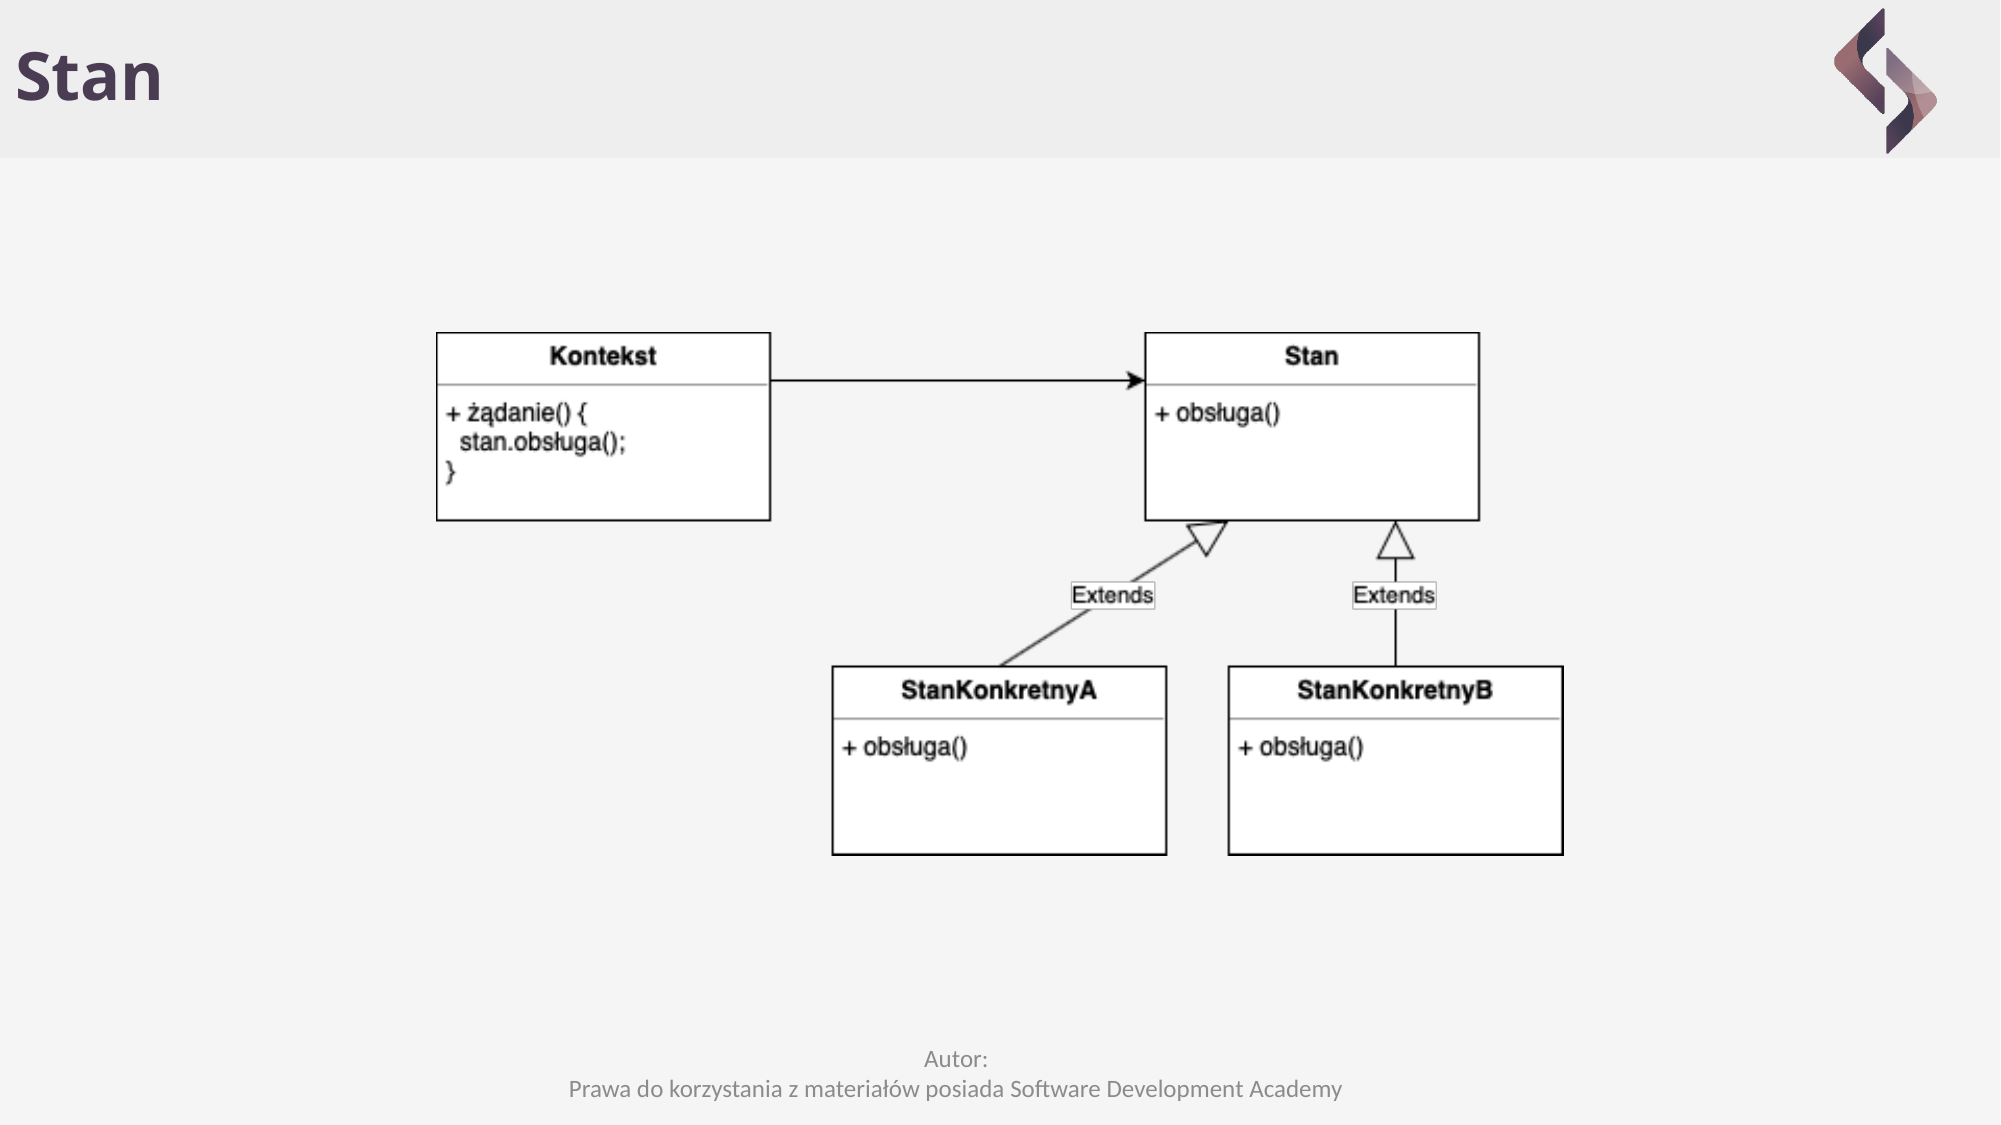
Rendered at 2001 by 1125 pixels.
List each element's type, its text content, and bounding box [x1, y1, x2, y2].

footer Autor: Prawa do korzystania z materiałów posiada Software Development Academy [486, 1042, 1427, 1103]
title Stan [0, 0, 1788, 158]
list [436, 332, 1564, 856]
picture [1787, 0, 2001, 166]
